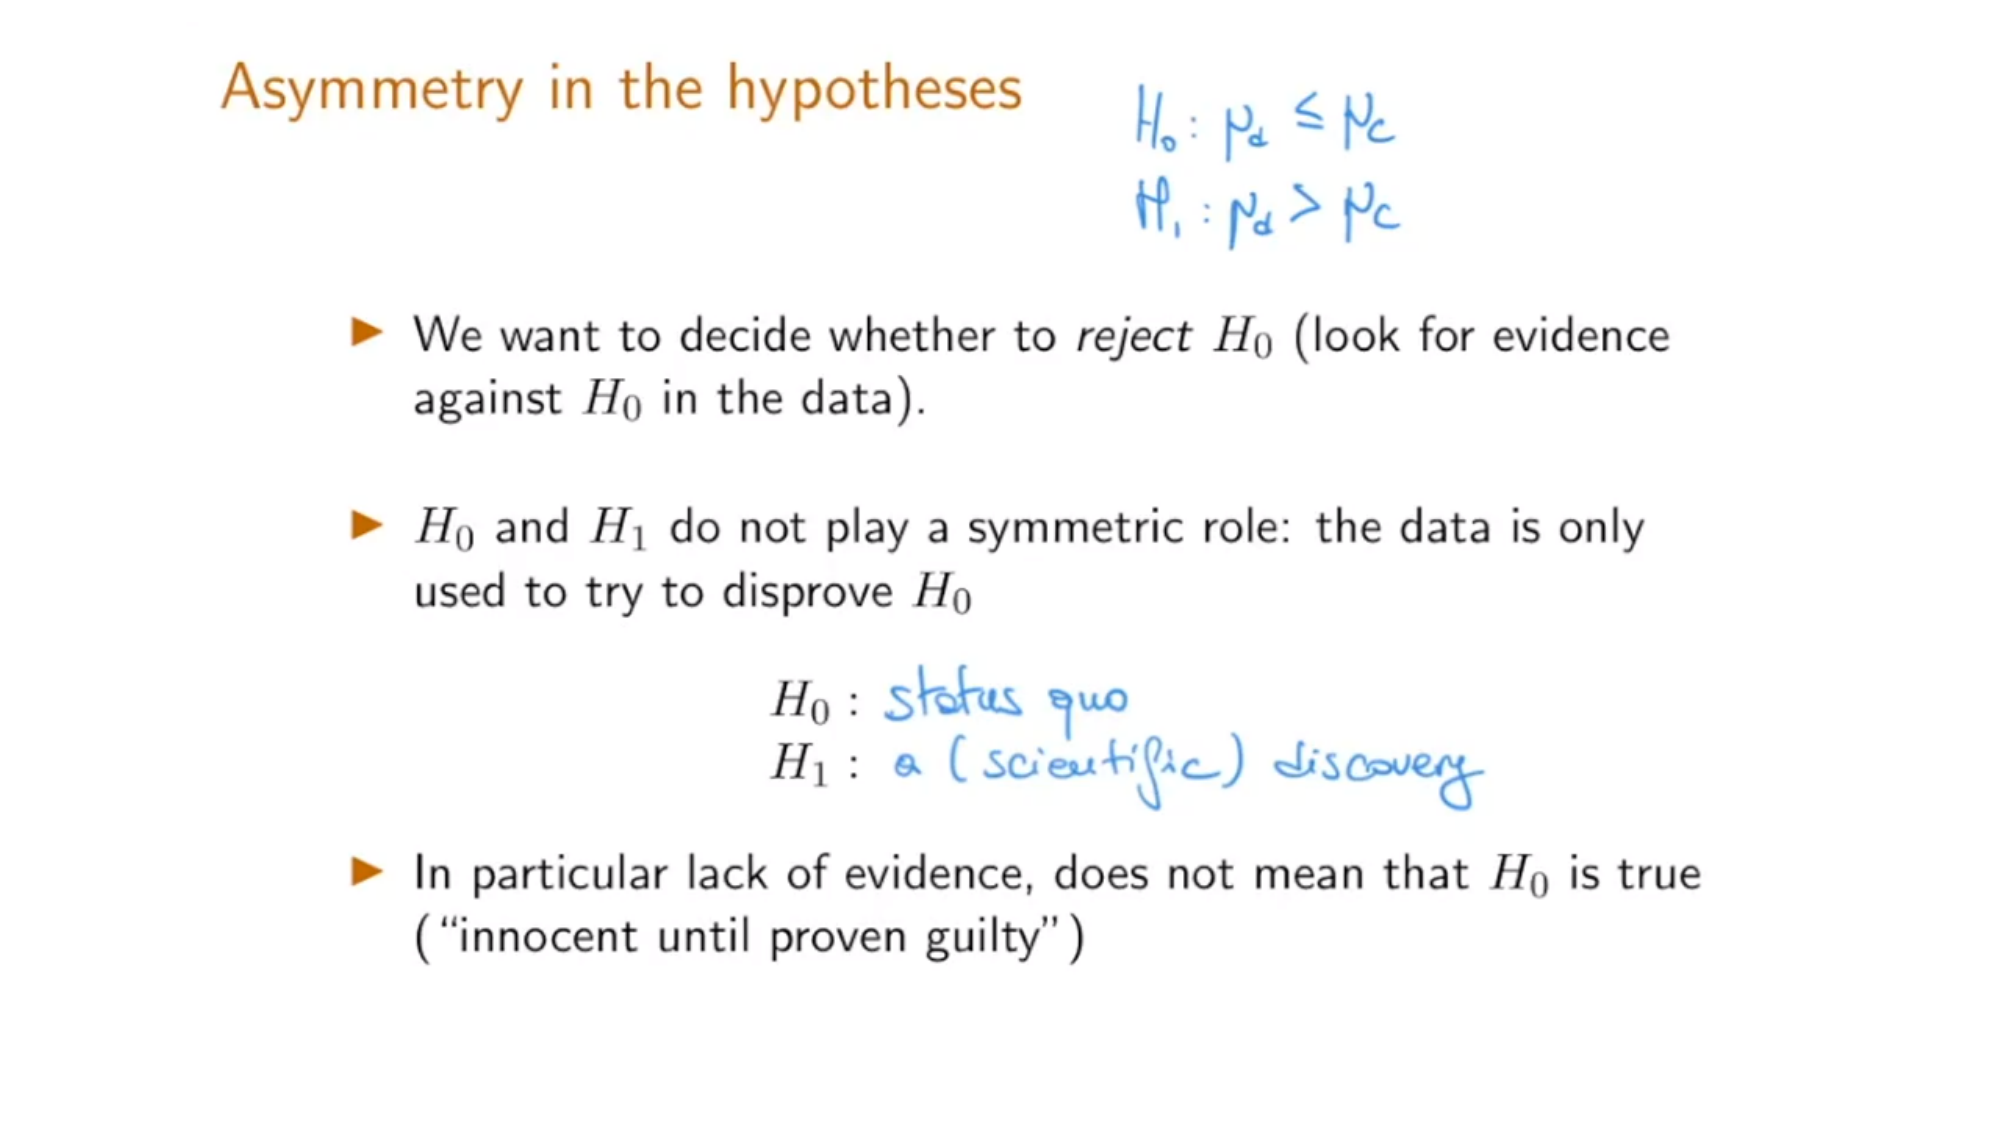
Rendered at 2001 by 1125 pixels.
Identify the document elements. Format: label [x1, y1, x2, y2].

picture [186, 22, 1814, 1103]
